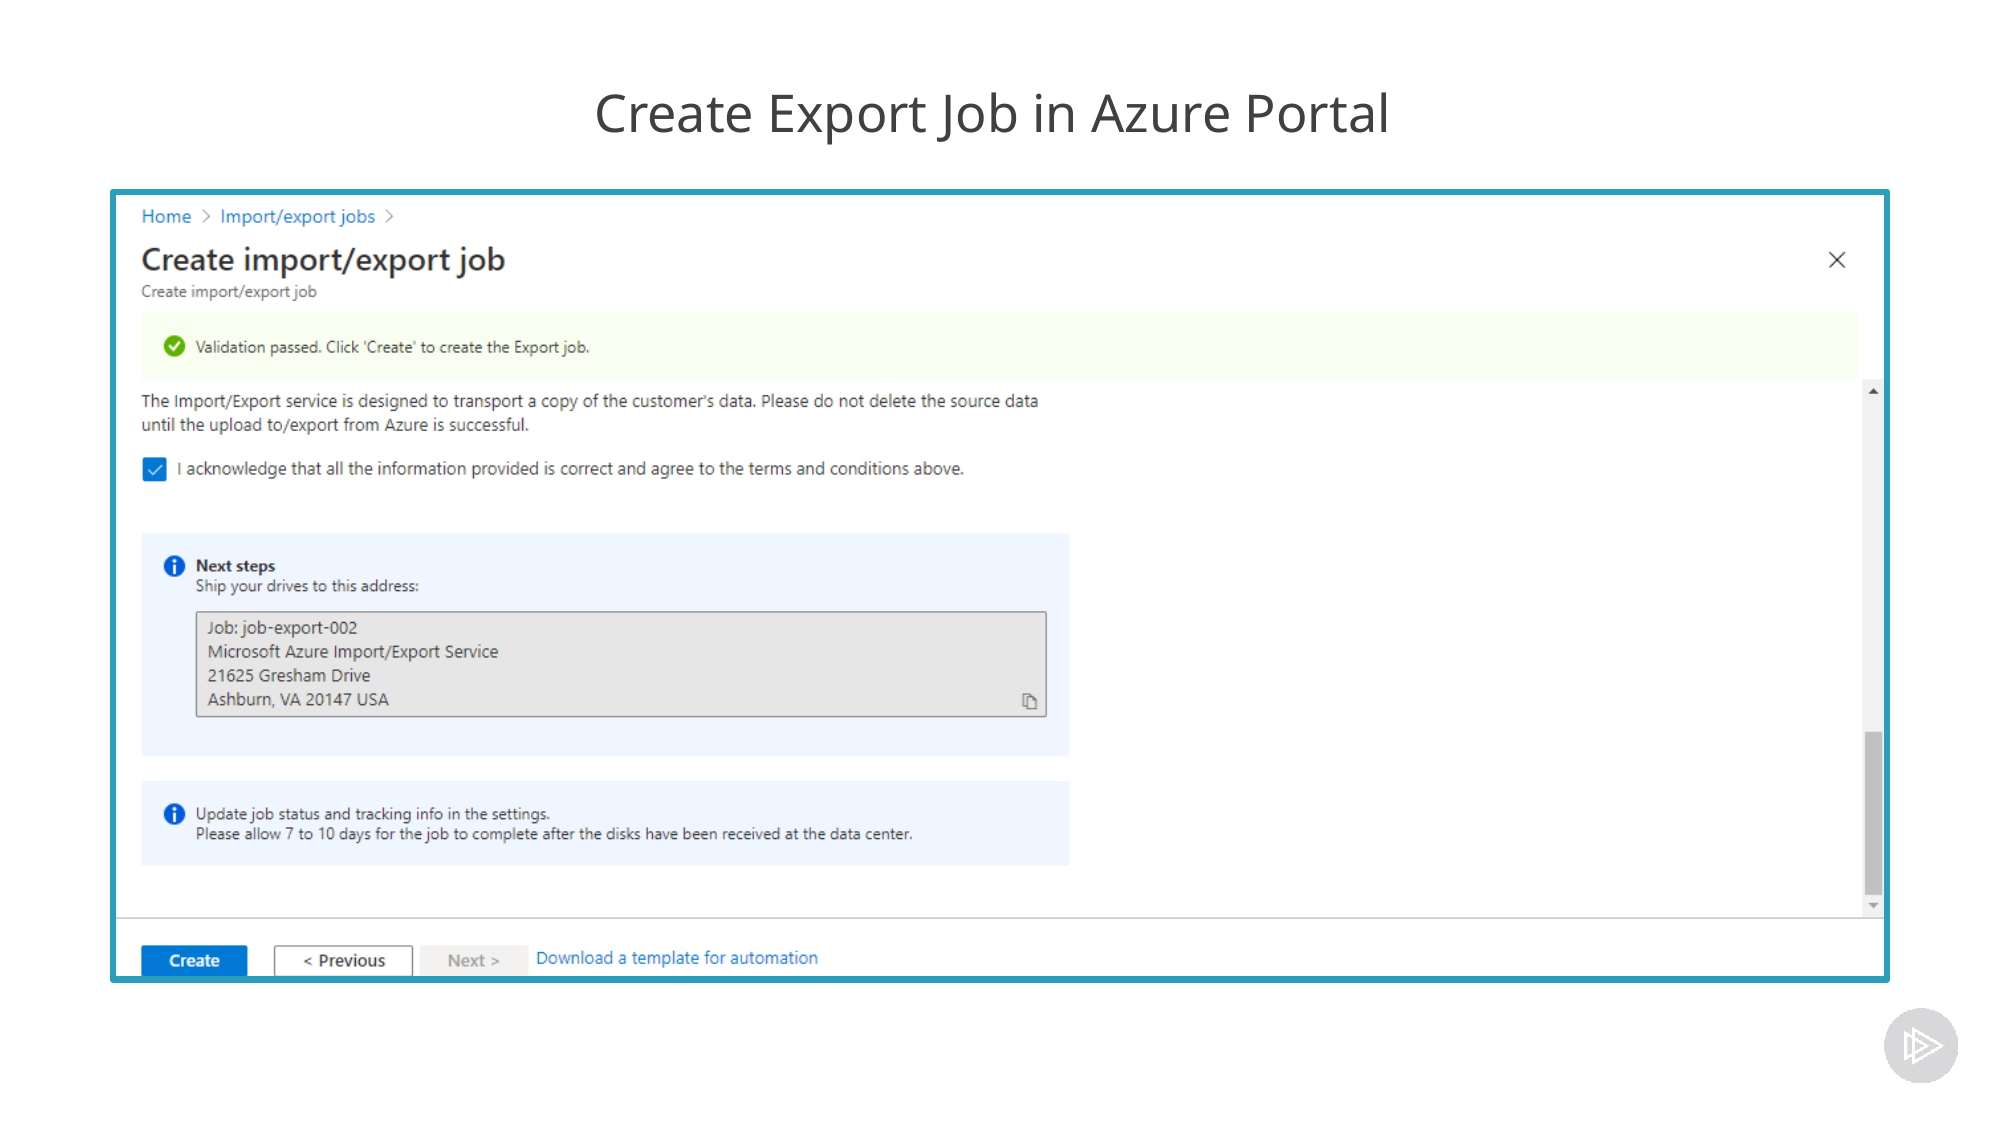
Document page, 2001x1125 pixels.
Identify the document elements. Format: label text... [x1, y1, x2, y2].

title Create Export Job in Azure Portal [115, 82, 1885, 155]
picture [115, 194, 1885, 977]
